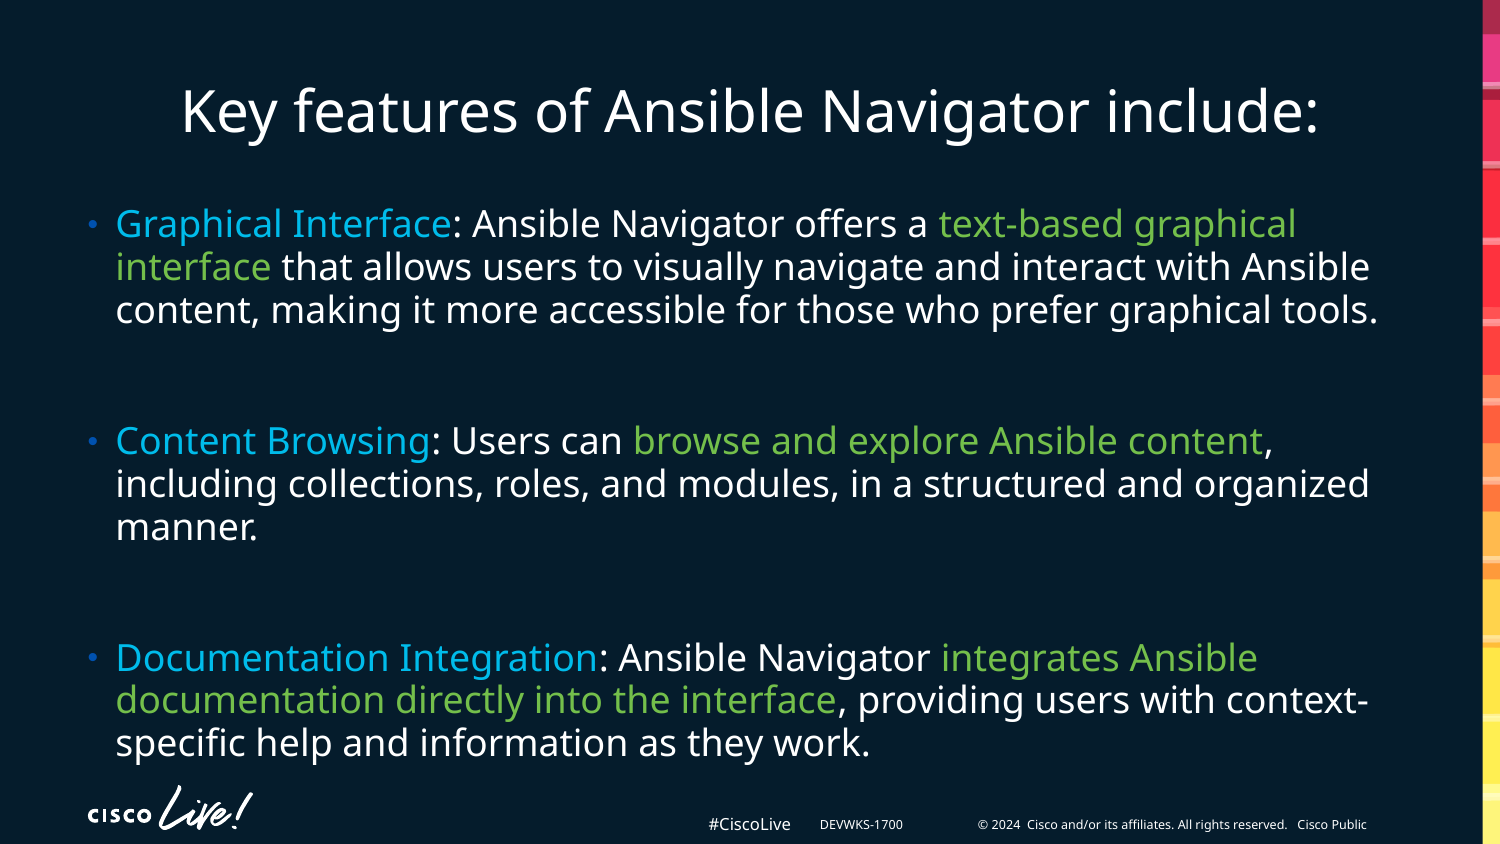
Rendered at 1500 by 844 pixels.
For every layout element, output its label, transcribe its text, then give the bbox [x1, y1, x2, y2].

footer DEVWKS-1700 [809, 811, 960, 838]
picture [1482, 0, 1500, 844]
title Key features of Ansible Navigator include: [72, 31, 1428, 152]
list Graphical Interface: Ansible Navigator offers a text-based graphical interface that allows users to visually navigate and interact with Ansible content, making it more accessible for those who prefer graphical tools. Content Browsing: Users can browse and explore Ansible content, including collections, roles, and modules, in a structured and organized manner. Documentation Integration: Ansible Navigator integrates Ansible documentation directly into the interface, providing users with context-specific help and information as they work. [72, 196, 1428, 753]
